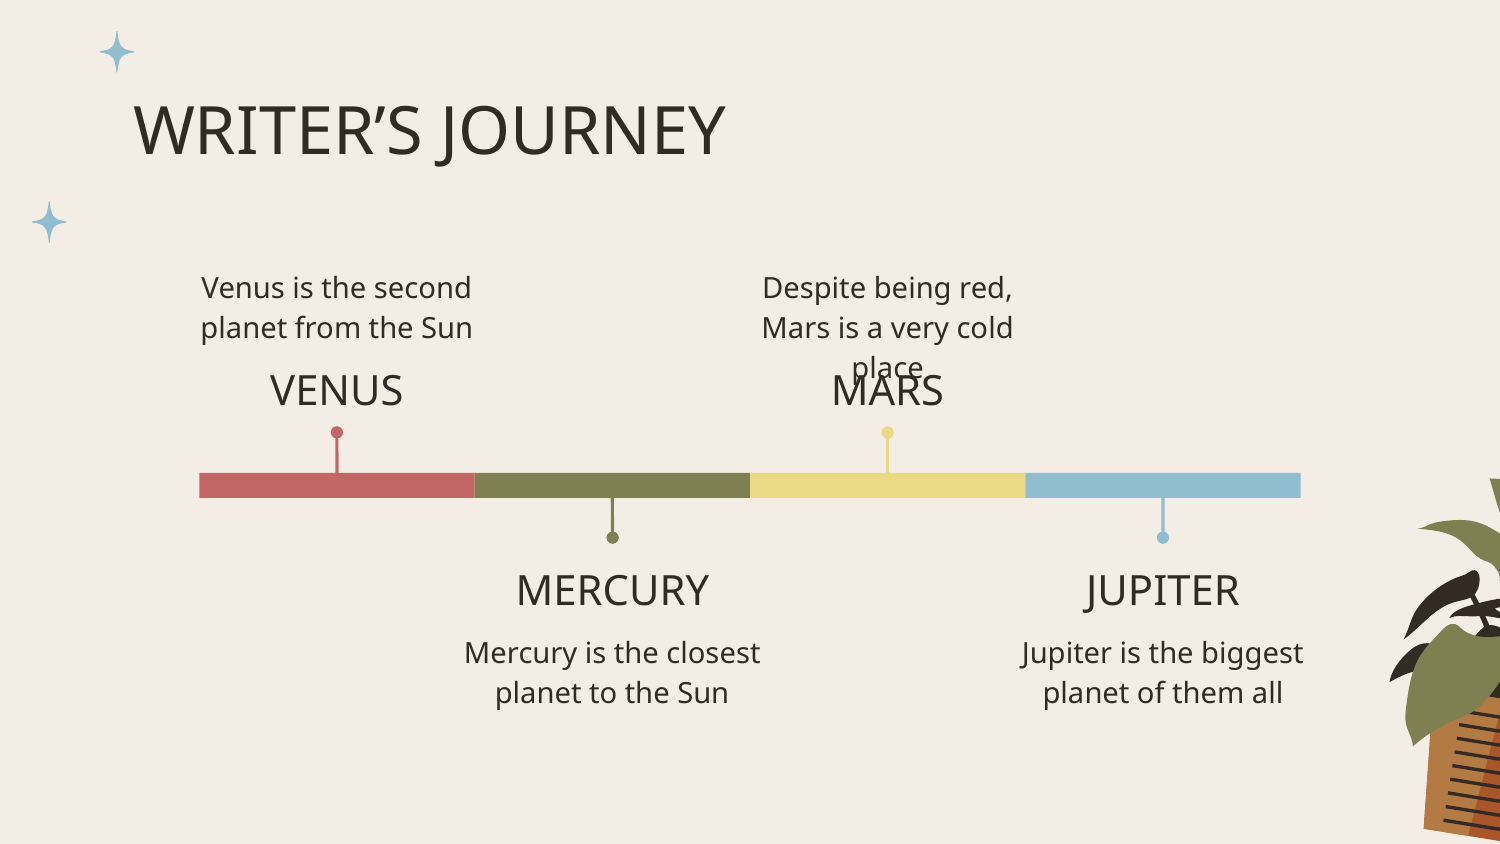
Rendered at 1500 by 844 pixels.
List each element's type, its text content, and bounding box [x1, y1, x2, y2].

text_box Venus is the second planet from the Sun [161, 249, 513, 356]
text_box MARS [711, 356, 1064, 433]
text_box Despite being red, Mars is a very cold place [711, 249, 1064, 356]
text_box Mercury is the closest planet to the Sun [436, 614, 789, 721]
text_box VENUS [161, 356, 513, 433]
text_box Jupiter is the biggest planet of them all [987, 614, 1339, 721]
text_box [199, 472, 474, 498]
text_box MERCURY [436, 537, 789, 614]
text_box [750, 472, 1025, 498]
title WRITER’S JOURNEY [118, 72, 1382, 180]
text_box JUPITER [987, 537, 1339, 614]
text_box [1025, 472, 1301, 498]
text_box [474, 472, 750, 498]
